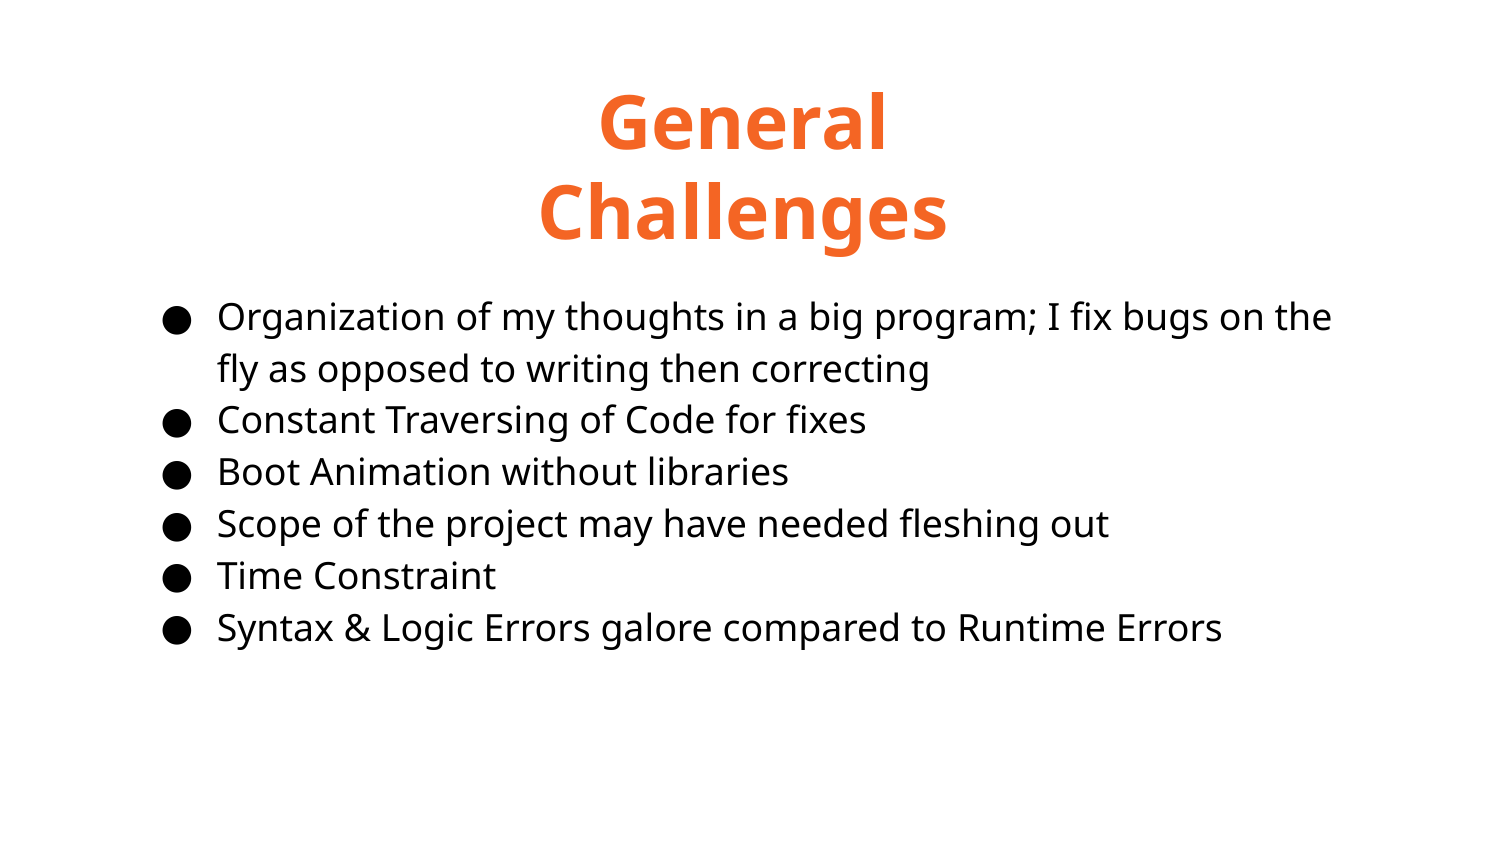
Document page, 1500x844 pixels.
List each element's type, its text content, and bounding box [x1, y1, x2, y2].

text_box General Challenges [385, 59, 1102, 270]
text_box Organization of my thoughts in a big program; I fix bugs on the fly as opposed to writing then correcting Constant Traversing of Code for fixes Boot Animation without libraries Scope of the project may have needed fleshing out Time Constraint Syntax & Logic Errors galore compared to Runtime Errors [126, 271, 1360, 664]
